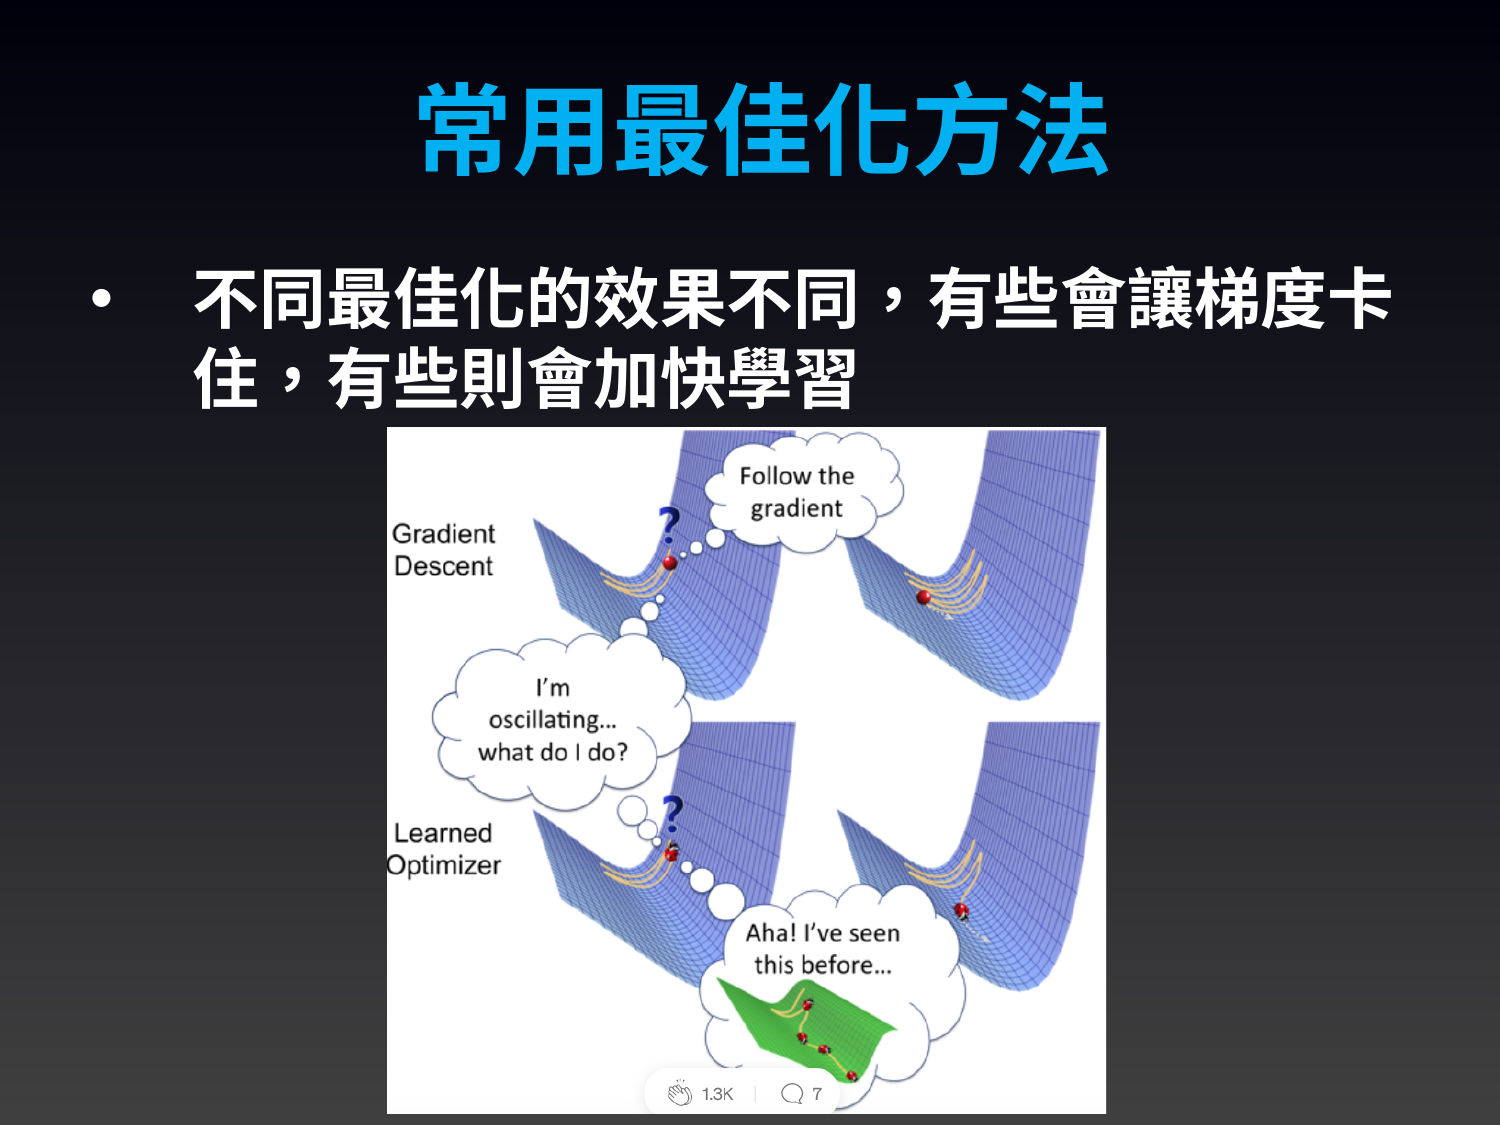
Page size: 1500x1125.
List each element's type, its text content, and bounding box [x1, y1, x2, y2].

text_box 不同最佳化的效果不同，有些會讓梯度卡住，有些則會加快學習 [74, 249, 1425, 425]
text_box 常用最佳化方法 [162, 39, 1363, 202]
picture [387, 426, 1108, 1114]
